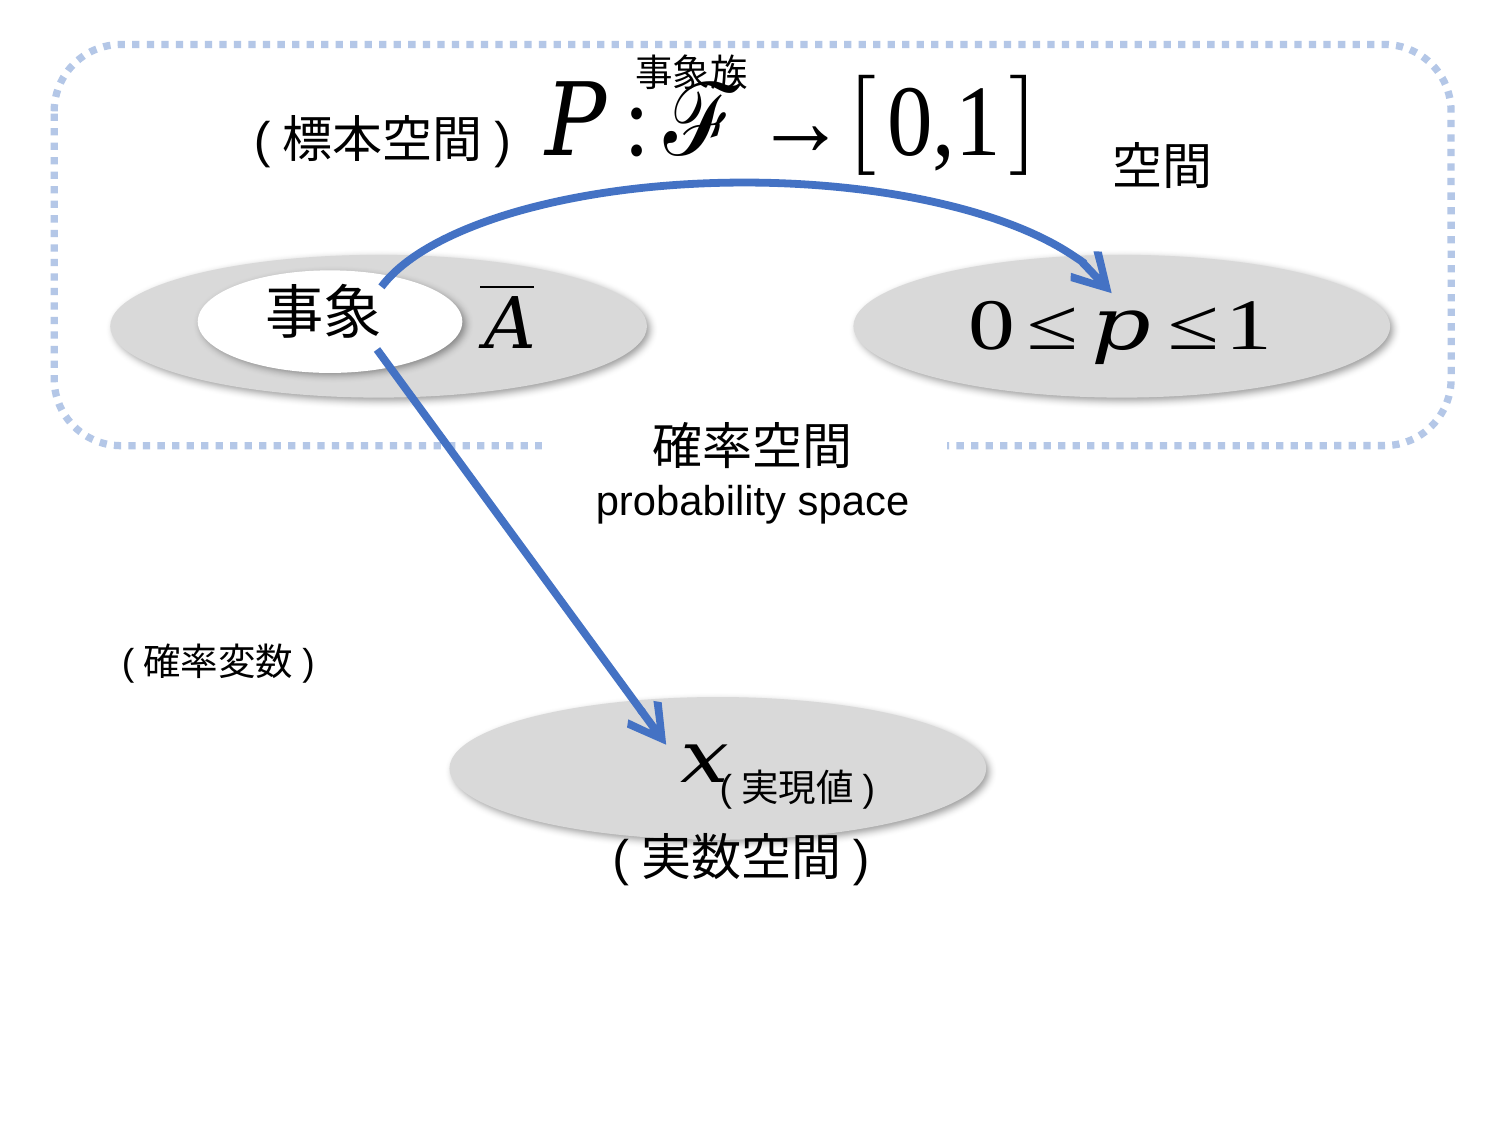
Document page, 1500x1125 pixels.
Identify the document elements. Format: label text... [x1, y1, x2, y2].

text_box [448, 695, 988, 841]
text_box [381, 182, 1112, 327]
text_box [667, 406, 948, 476]
text_box 事象族 [620, 41, 763, 102]
text_box [53, 43, 1453, 447]
text_box (確率変数) [107, 630, 330, 691]
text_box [377, 349, 667, 745]
text_box [852, 253, 1392, 399]
text_box (実現値) [704, 757, 890, 817]
